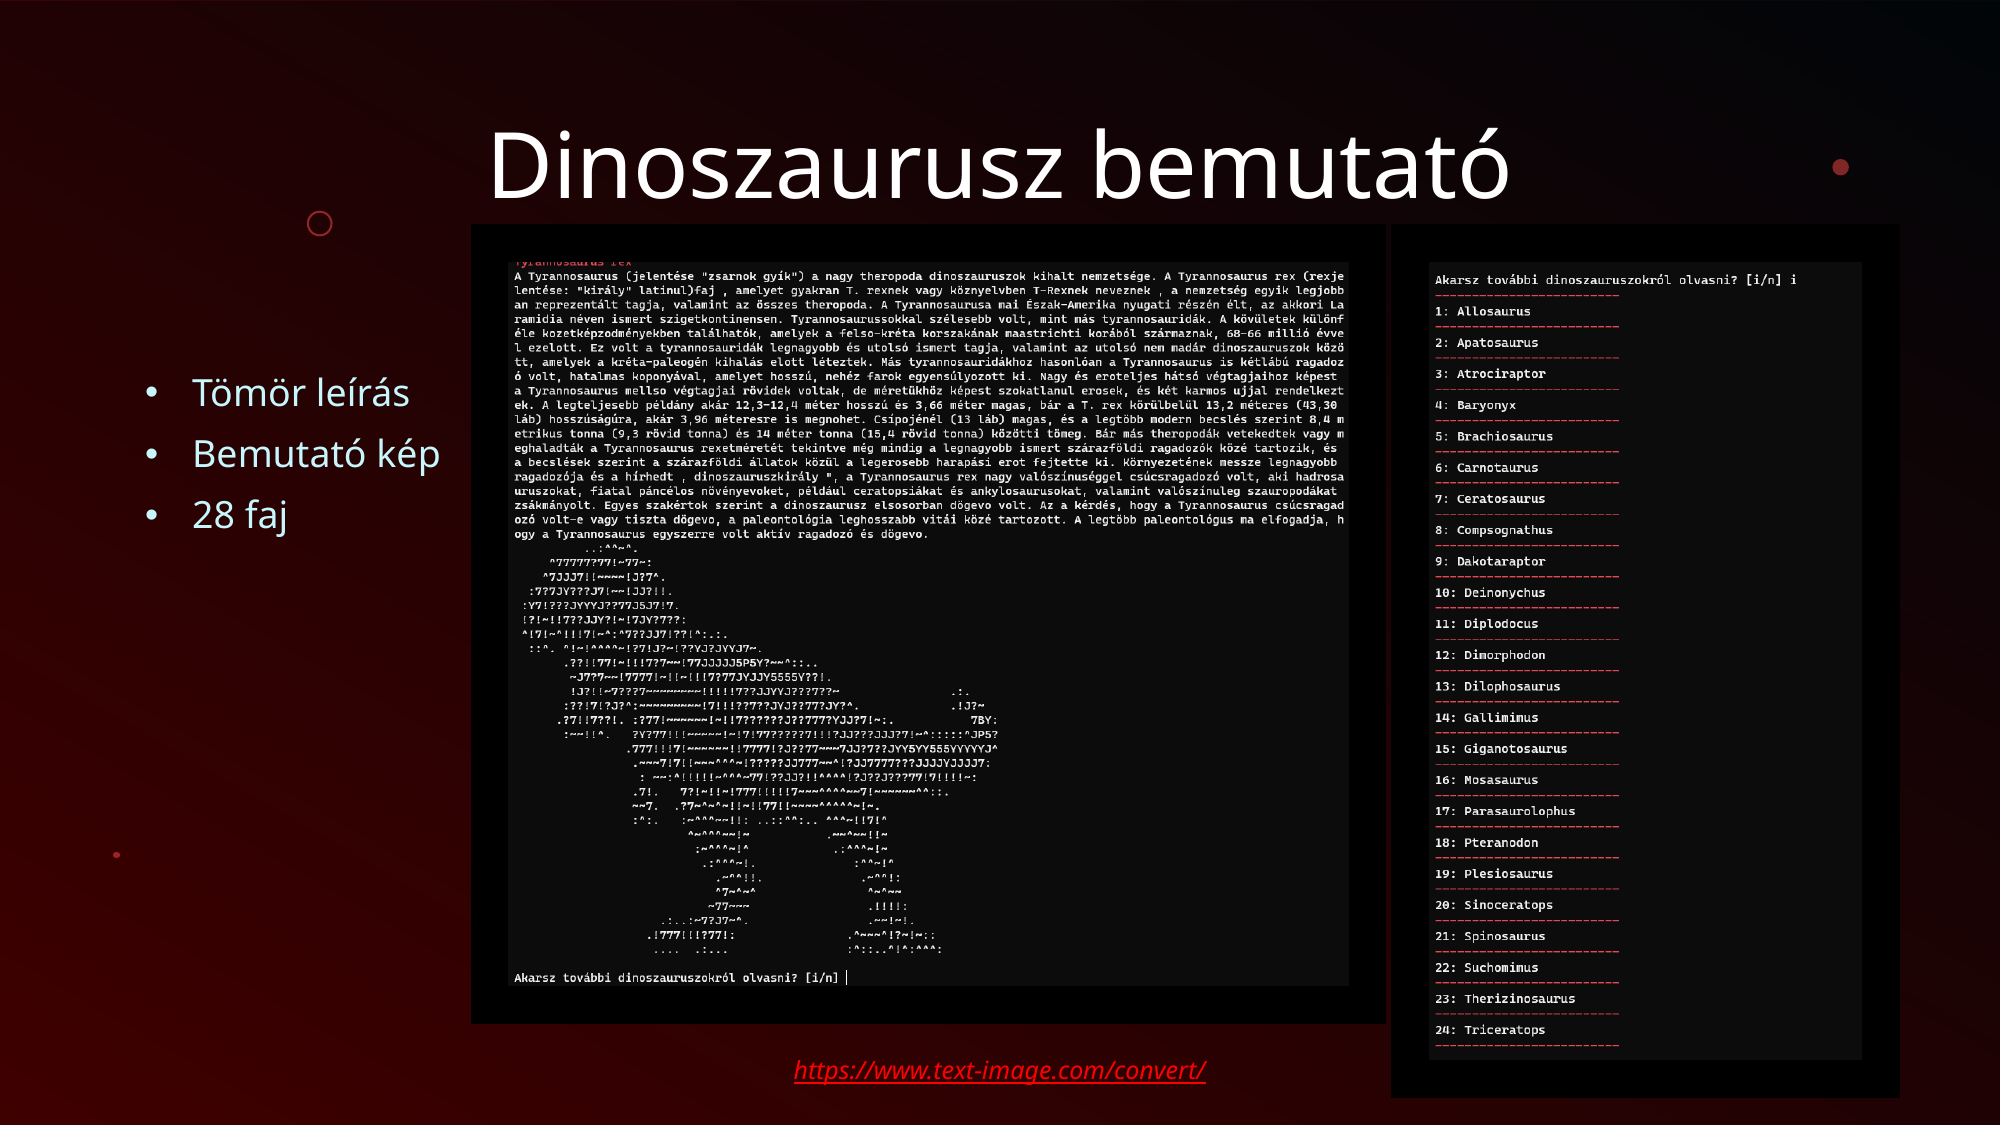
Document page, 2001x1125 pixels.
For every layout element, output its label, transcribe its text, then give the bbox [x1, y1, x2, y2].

title Dinoszaurusz bemutató [137, 59, 1863, 278]
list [507, 261, 1349, 987]
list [1428, 261, 1863, 1061]
list Tömör leírás Bemutató kép 28 faj [130, 366, 471, 817]
list https://www.text-image.com/convert/ [137, 1040, 1863, 1125]
